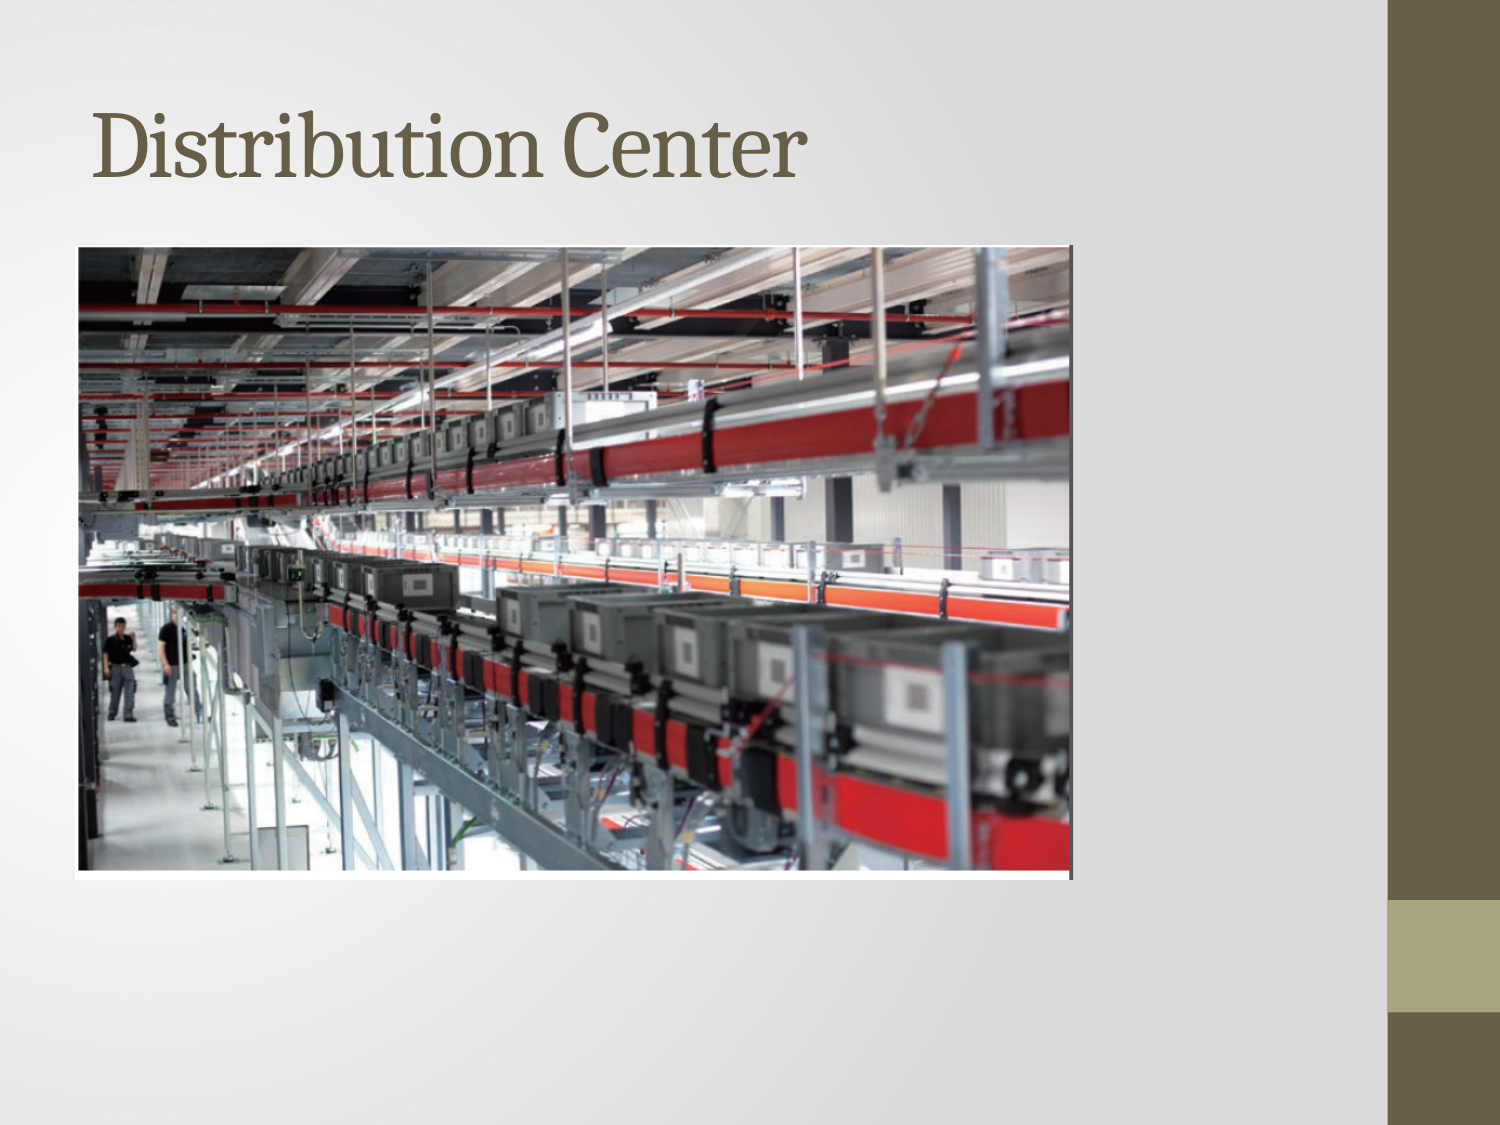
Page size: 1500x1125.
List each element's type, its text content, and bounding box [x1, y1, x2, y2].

title Distribution Center [75, 45, 1325, 233]
picture [74, 245, 1074, 880]
